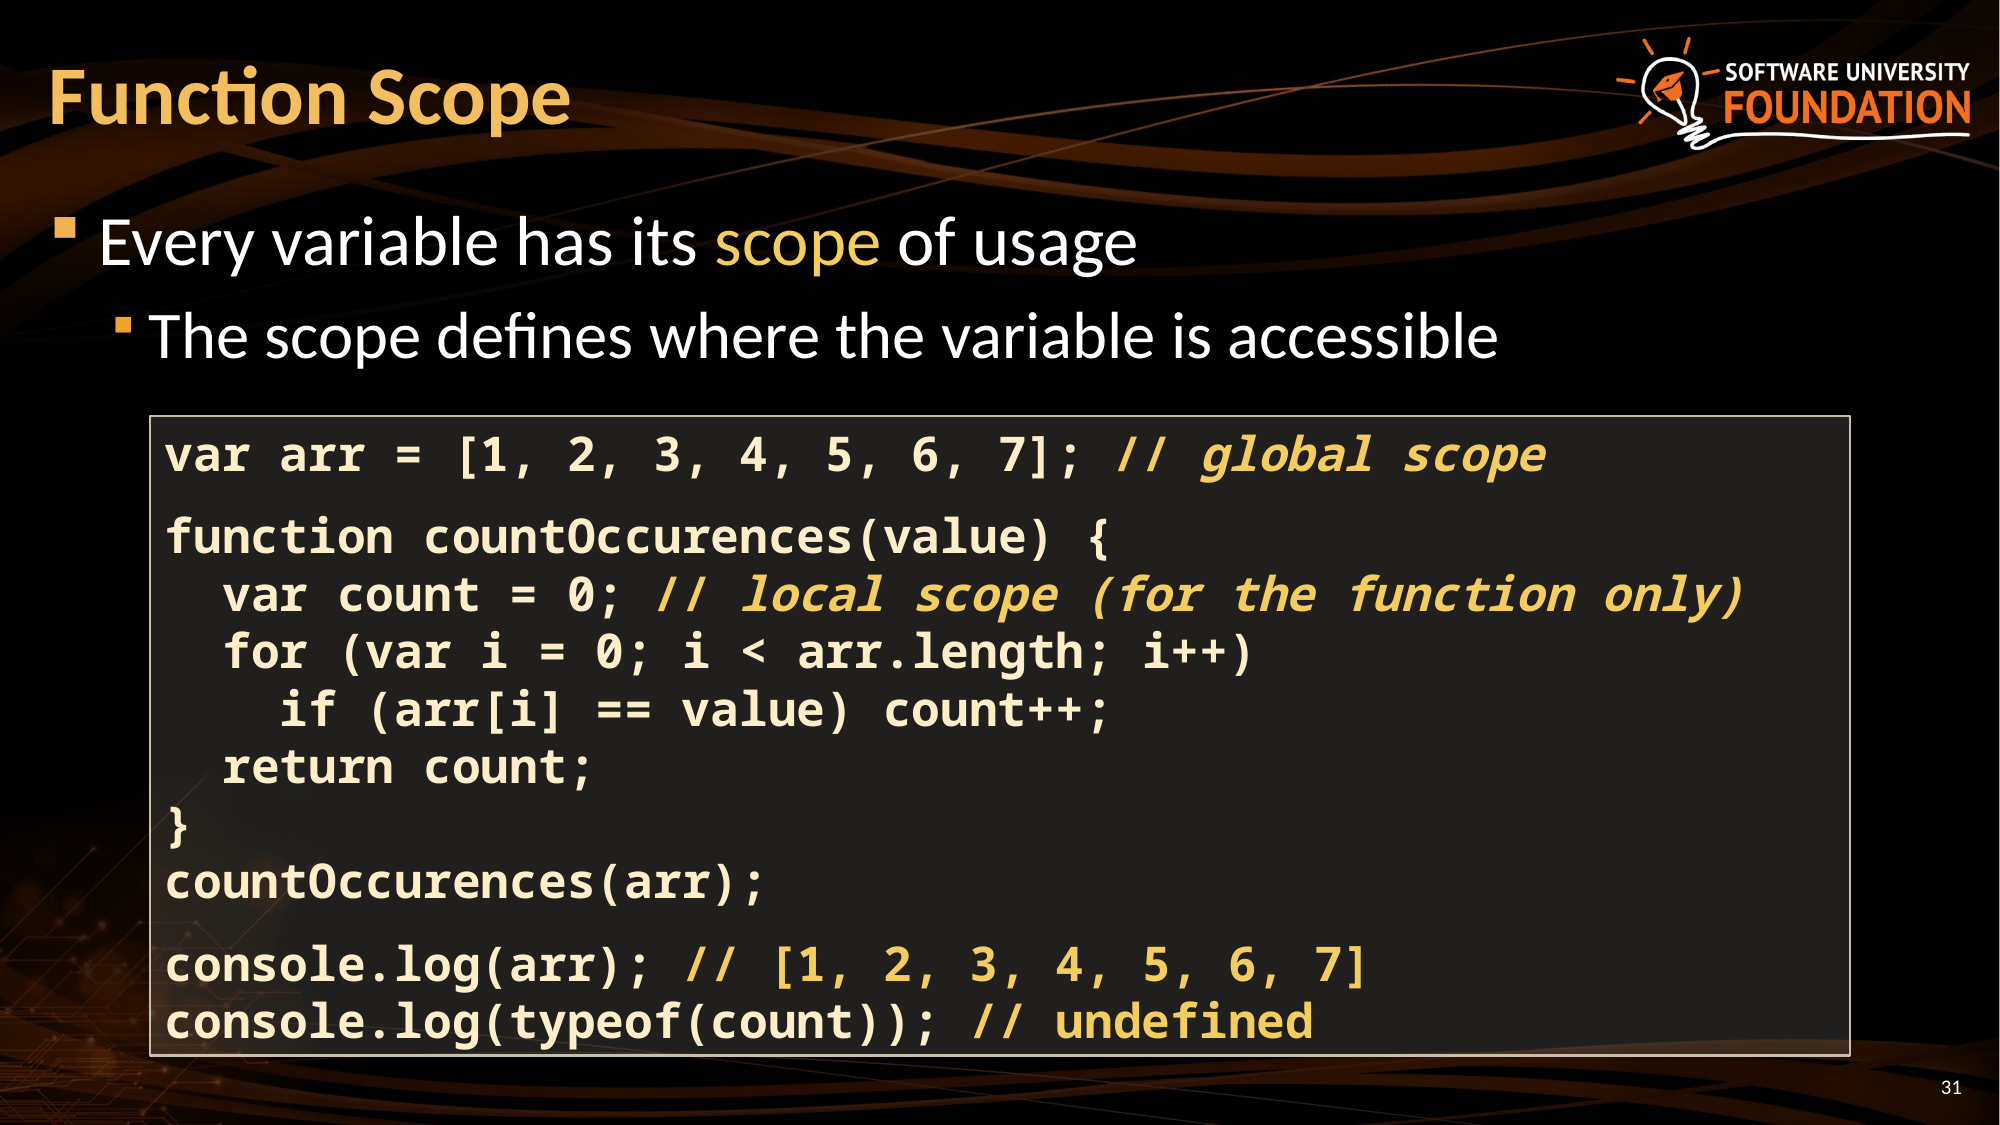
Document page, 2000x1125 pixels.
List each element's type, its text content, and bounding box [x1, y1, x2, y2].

list Every variable has its scope of usage The scope defines where the variable is accessible [31, 188, 1968, 1103]
text_box var arr = [1, 2, 3, 4, 5, 6, 7]; // global scope function countOccurences(value) { var count = 0; // local scope (for the function only) for (var i = 0; i < arr.length; i++) if (arr[i] == value) count++; return count; } countOccurences(arr); console.log(arr); // [1, 2, 3, 4, 5, 6, 7] console.log(typeof(count)); // undefined [149, 416, 1850, 1056]
picture [0, 0, 2000, 1125]
slide_number 31 [1897, 1070, 1968, 1103]
title Function Scope [30, 6, 1602, 189]
